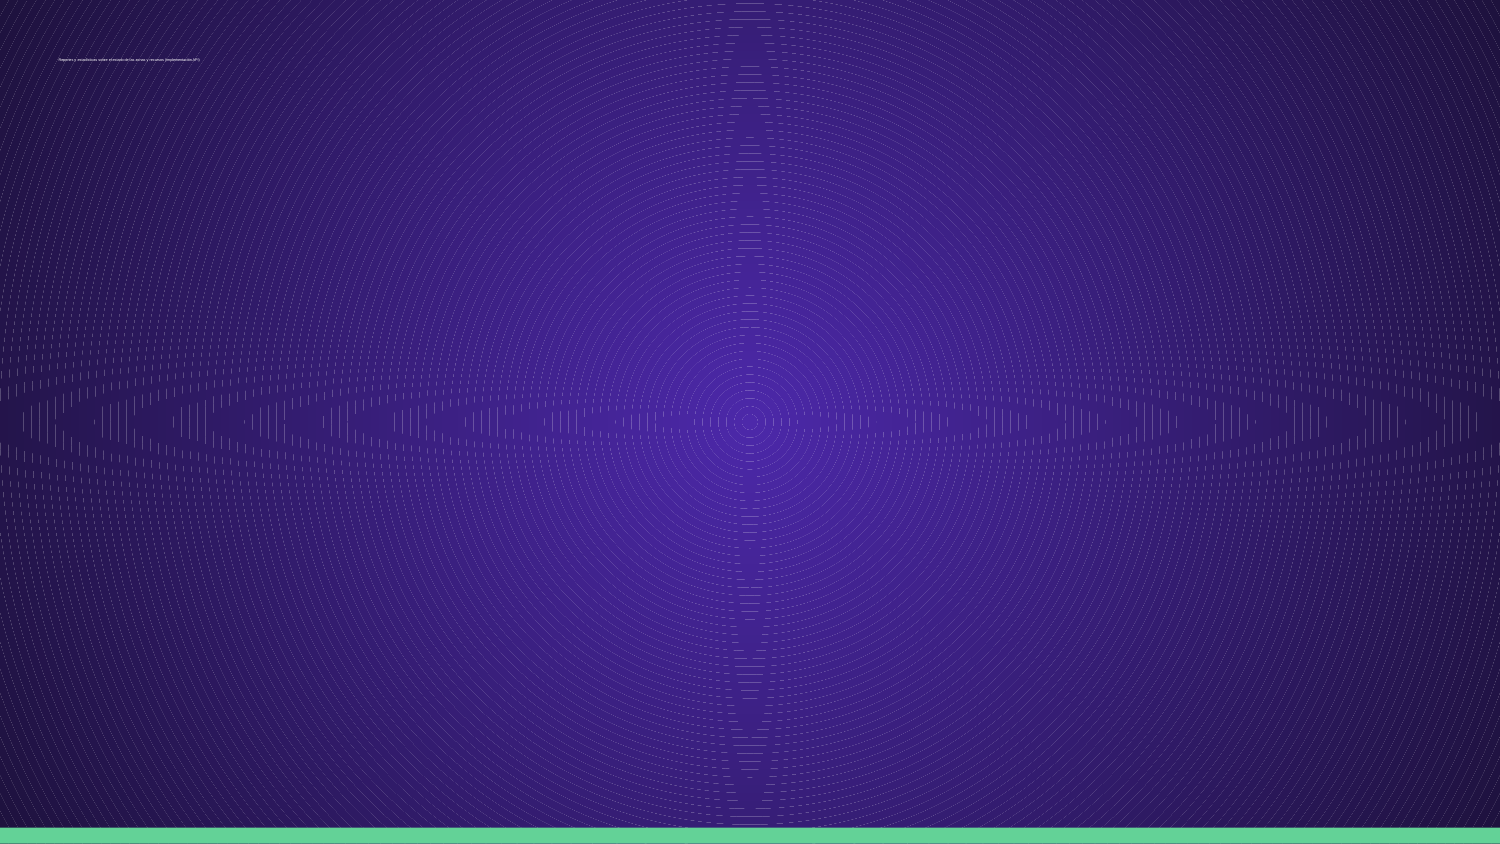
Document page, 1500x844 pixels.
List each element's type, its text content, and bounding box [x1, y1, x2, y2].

title Reportes y estadísticas sobre el estado de las zonas y recursos (implementación API) . [43, 42, 1442, 106]
